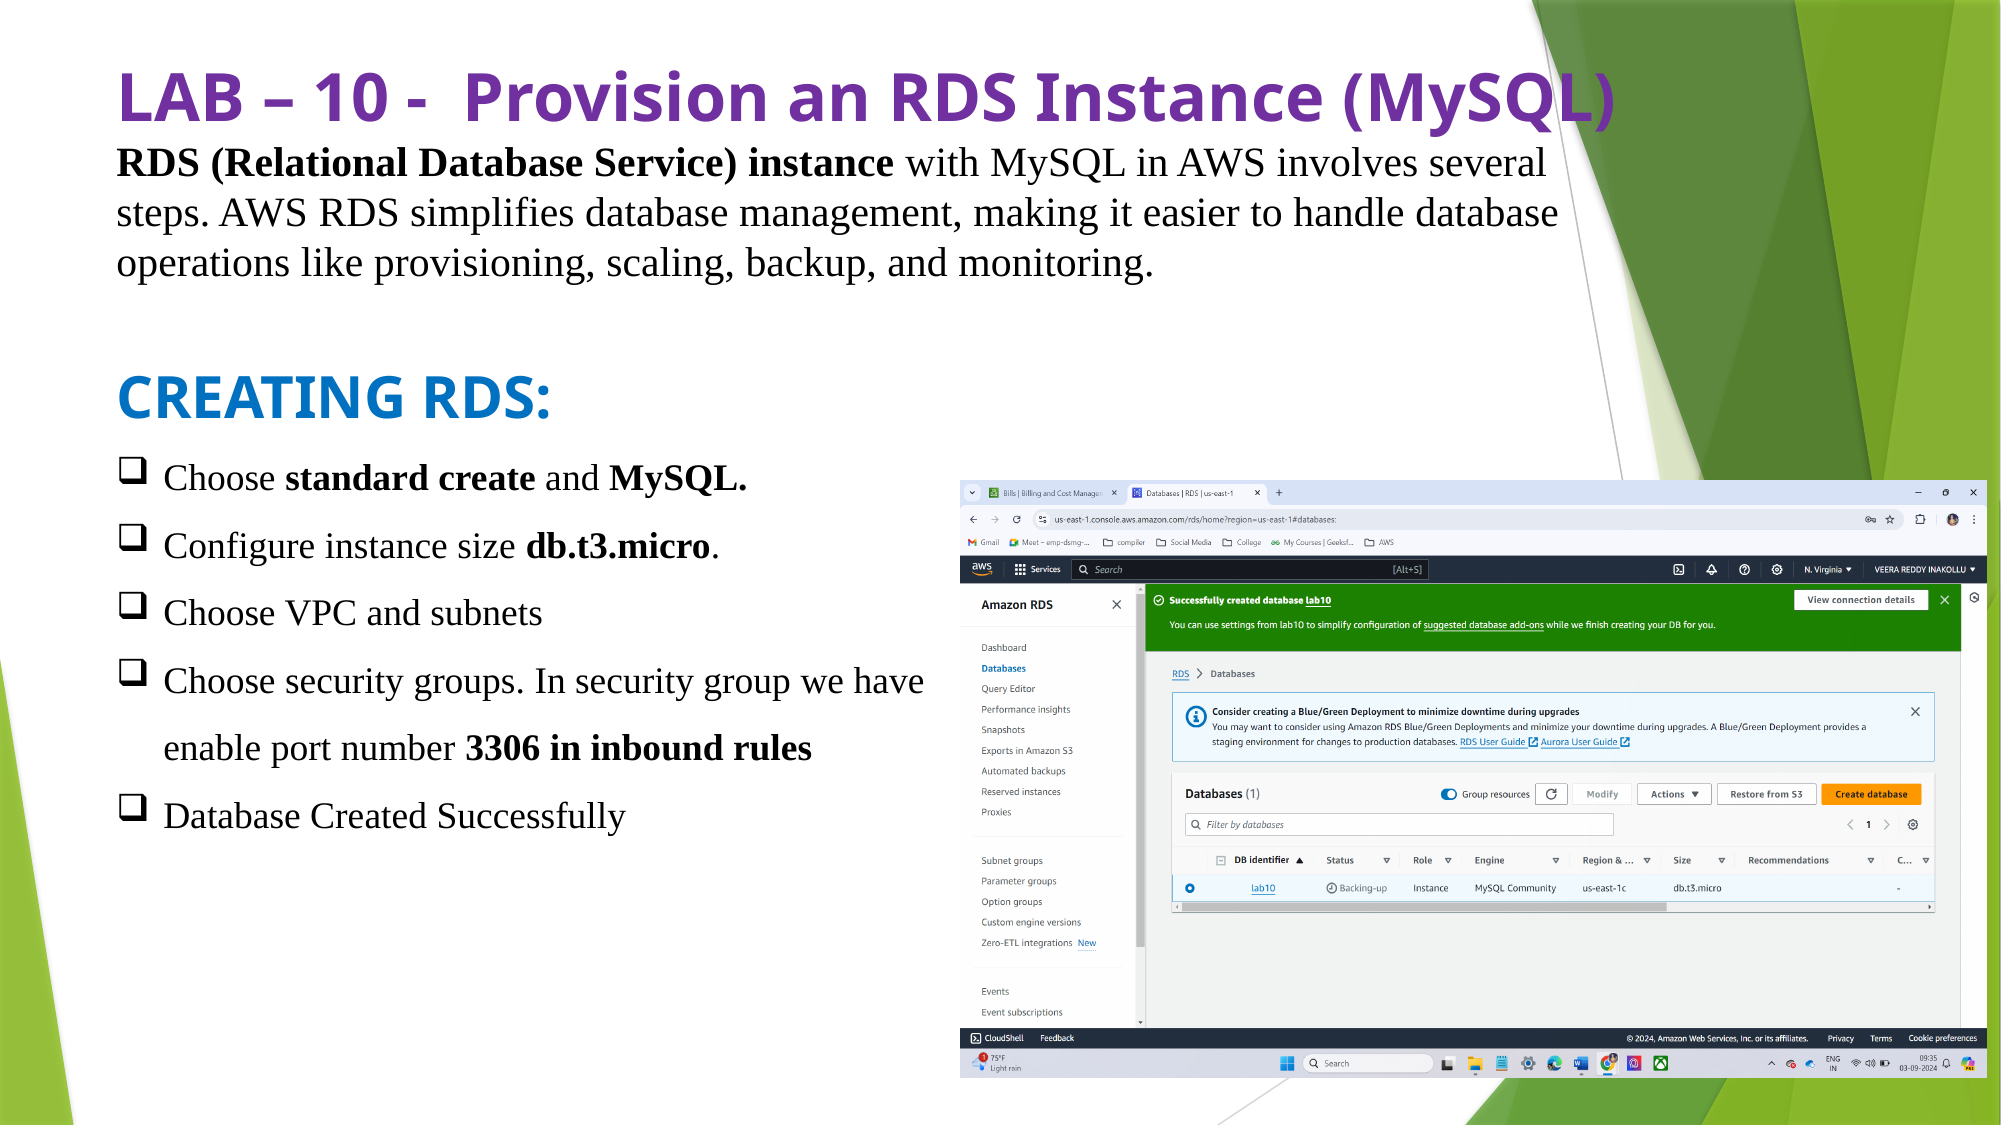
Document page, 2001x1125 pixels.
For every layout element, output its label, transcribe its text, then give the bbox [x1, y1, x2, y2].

text_box CREATING RDS: Choose standard create and MySQL. Configure instance size db.t3.micro. Choose VPC and subnets Choose security groups. In security group we have enable port number 3306 in inbound rules Database Created Successfully [101, 318, 1000, 843]
text_box LAB – 10 - Provision an RDS Instance (MySQL) RDS (Relational Database Service) instance with MySQL in AWS involves several steps. AWS RDS simplifies database management, making it easier to handle database operations like provisioning, scaling, backup, and monitoring. [101, 46, 1663, 292]
picture [959, 479, 1988, 1079]
